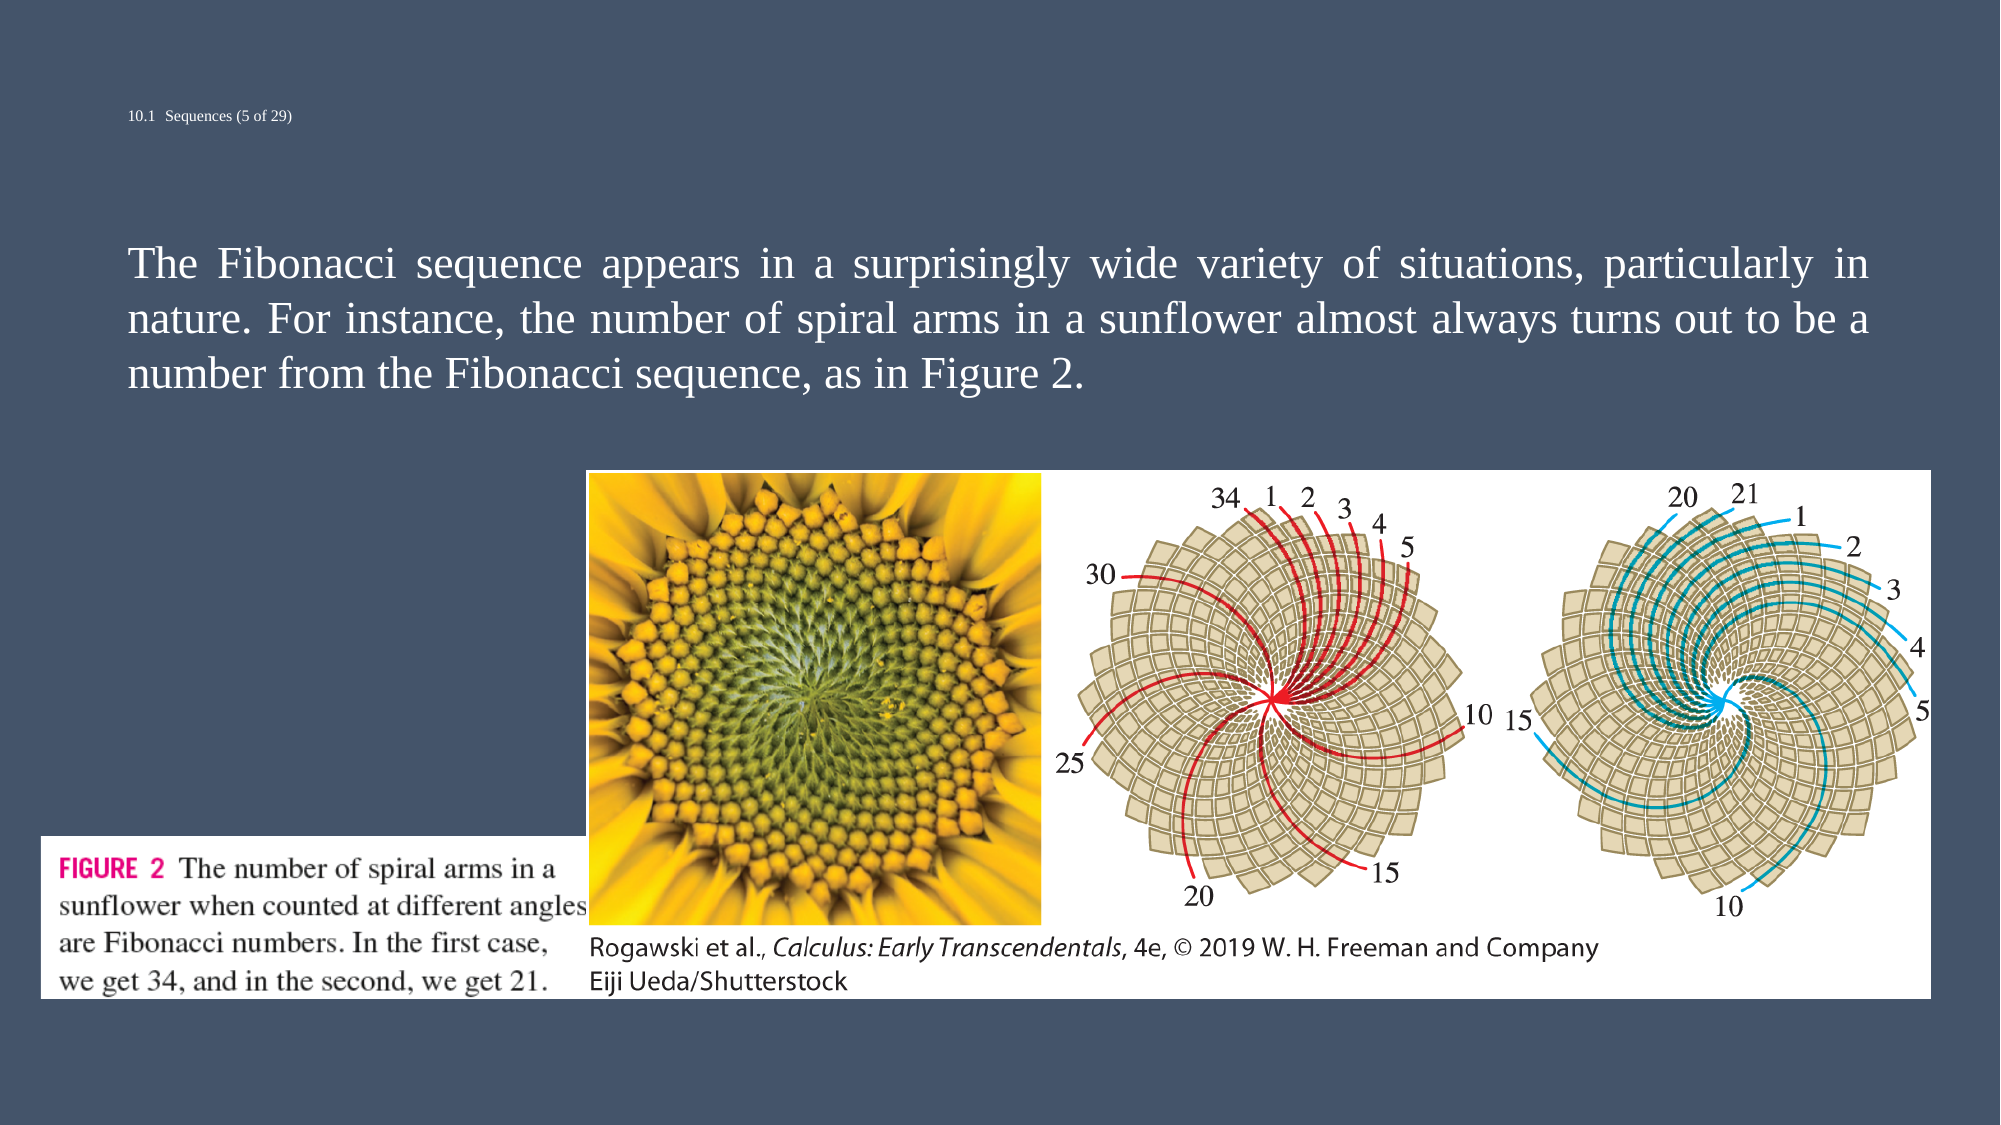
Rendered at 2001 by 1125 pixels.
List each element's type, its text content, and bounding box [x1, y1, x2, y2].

picture [40, 470, 1931, 999]
title 10.1 Sequences (5 of 29) [112, 99, 1775, 203]
list The Fibonacci sequence appears in a surprisingly wide variety of situations, particularly in nature. For instance, the number of spiral arms in a sunflower almost always turns out to be a number from the Fibonacci sequence, as in Figure 2. [112, 224, 1886, 836]
